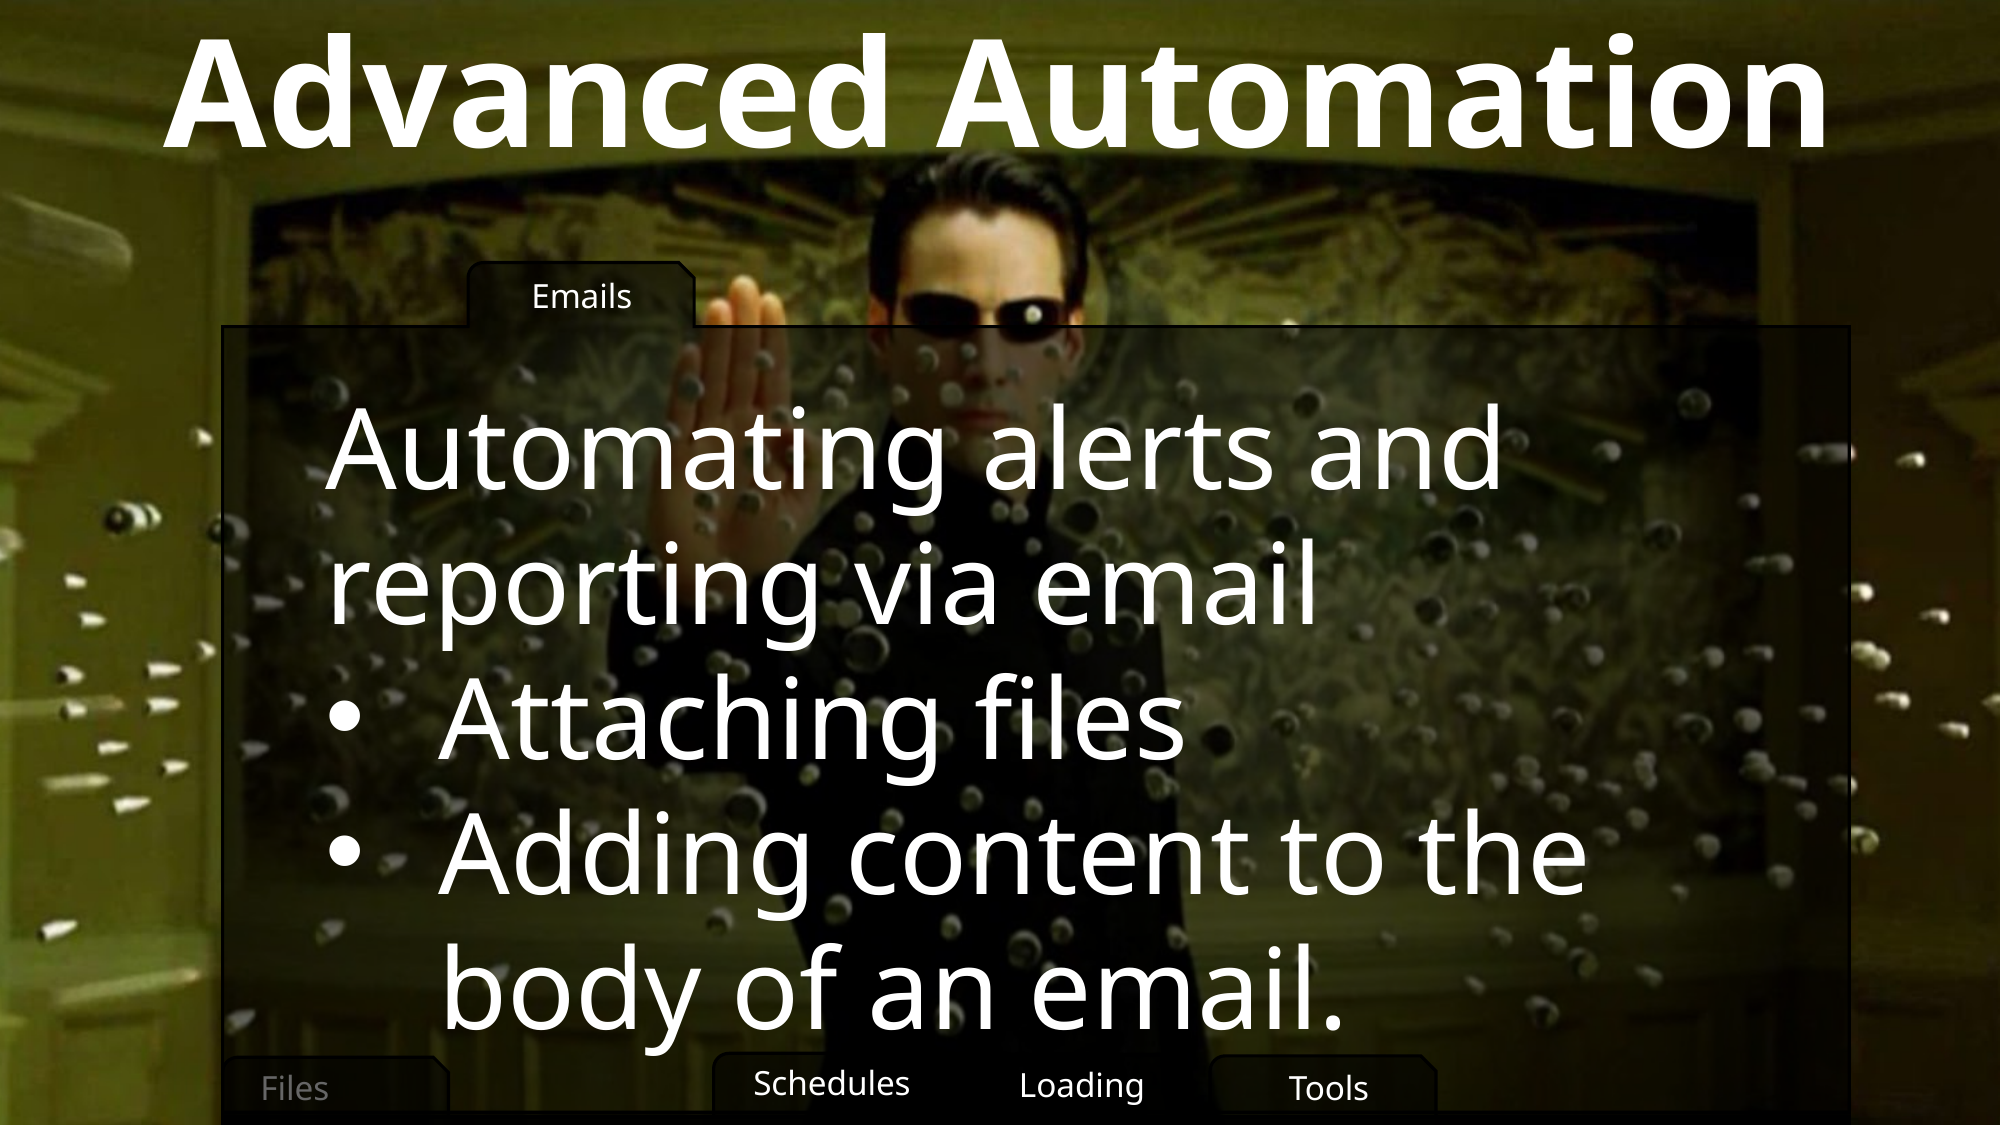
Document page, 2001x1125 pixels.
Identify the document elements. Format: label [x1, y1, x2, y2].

text_box [222, 1055, 1850, 1125]
text_box [222, 262, 1850, 1052]
picture [0, 0, 2000, 1125]
